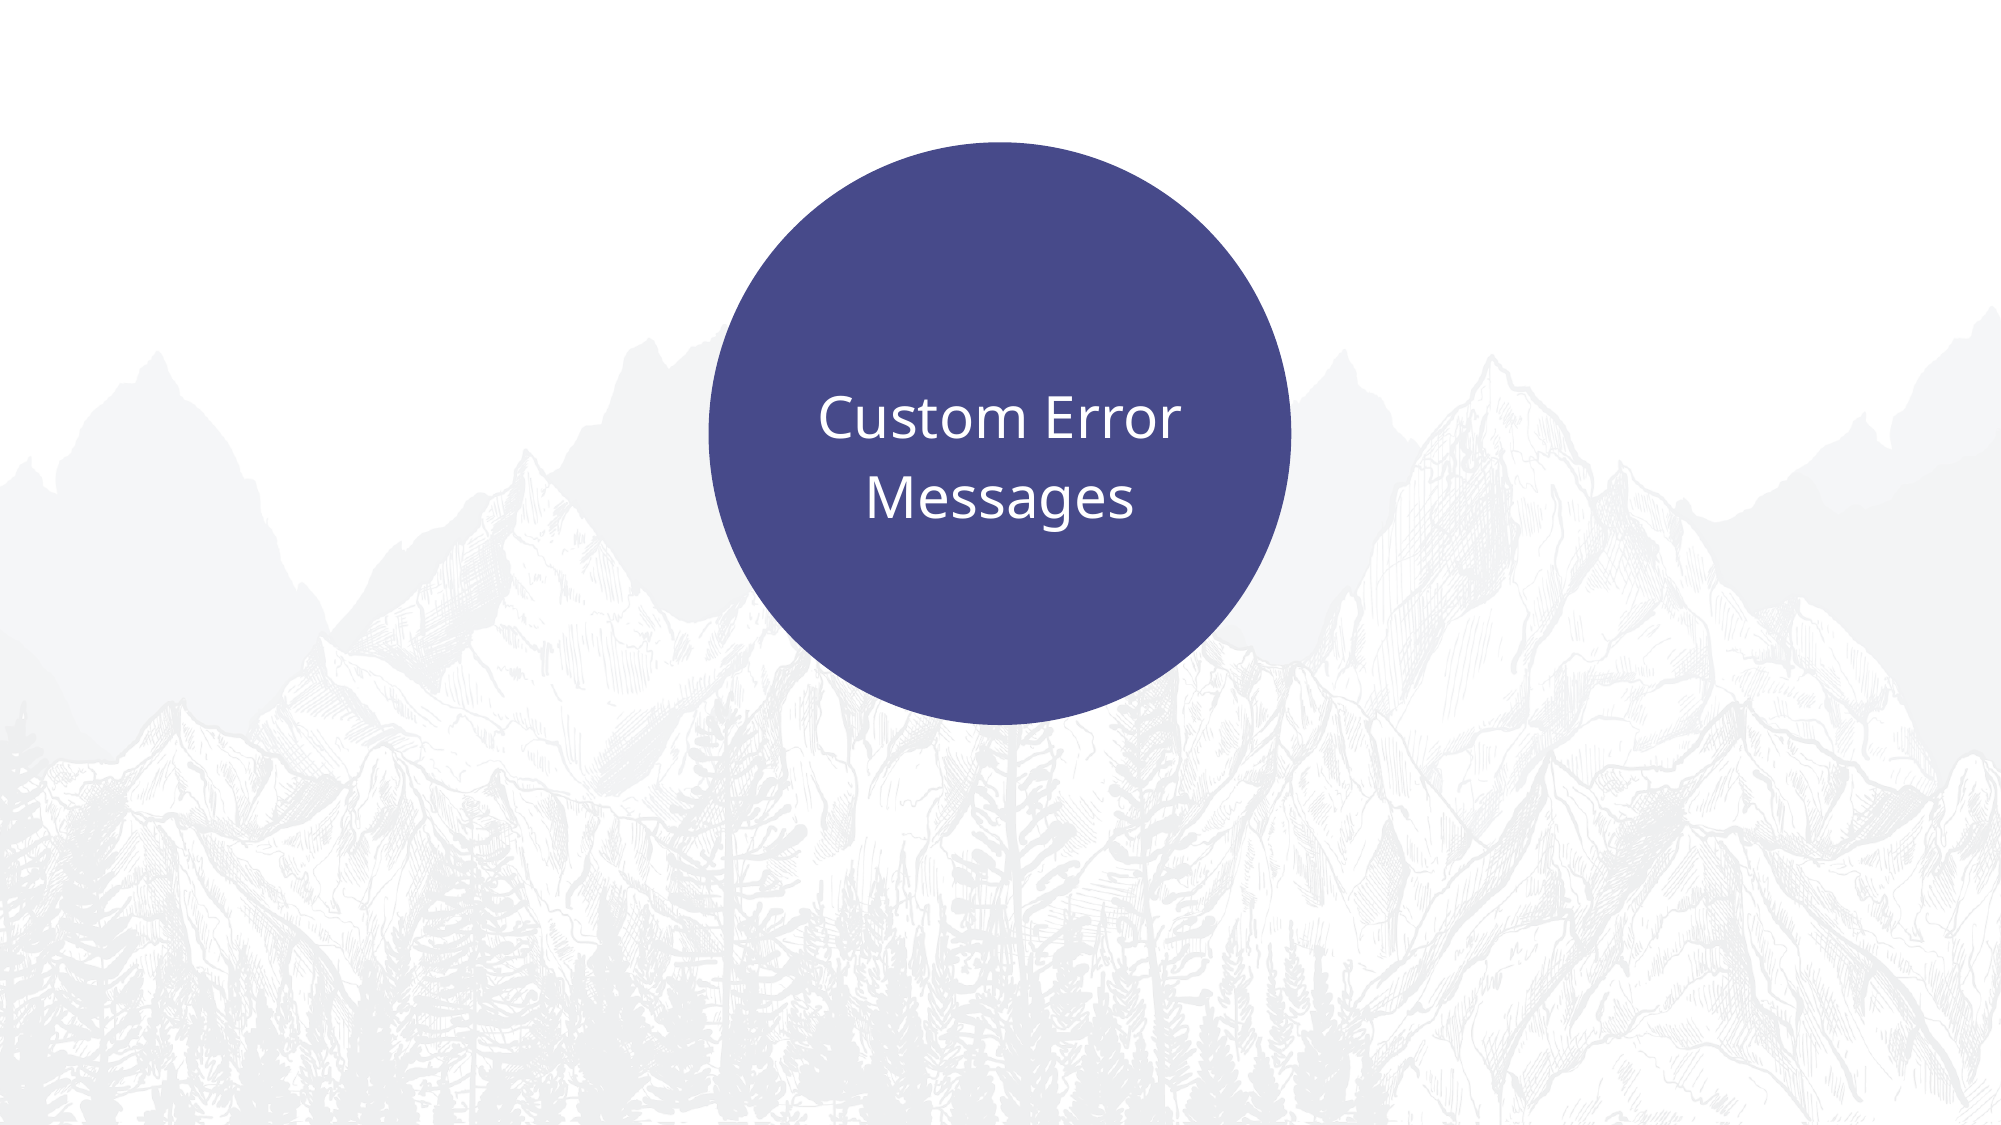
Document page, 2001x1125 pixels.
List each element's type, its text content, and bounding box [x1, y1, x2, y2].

text_box Custom Error Messages [753, 354, 1247, 503]
